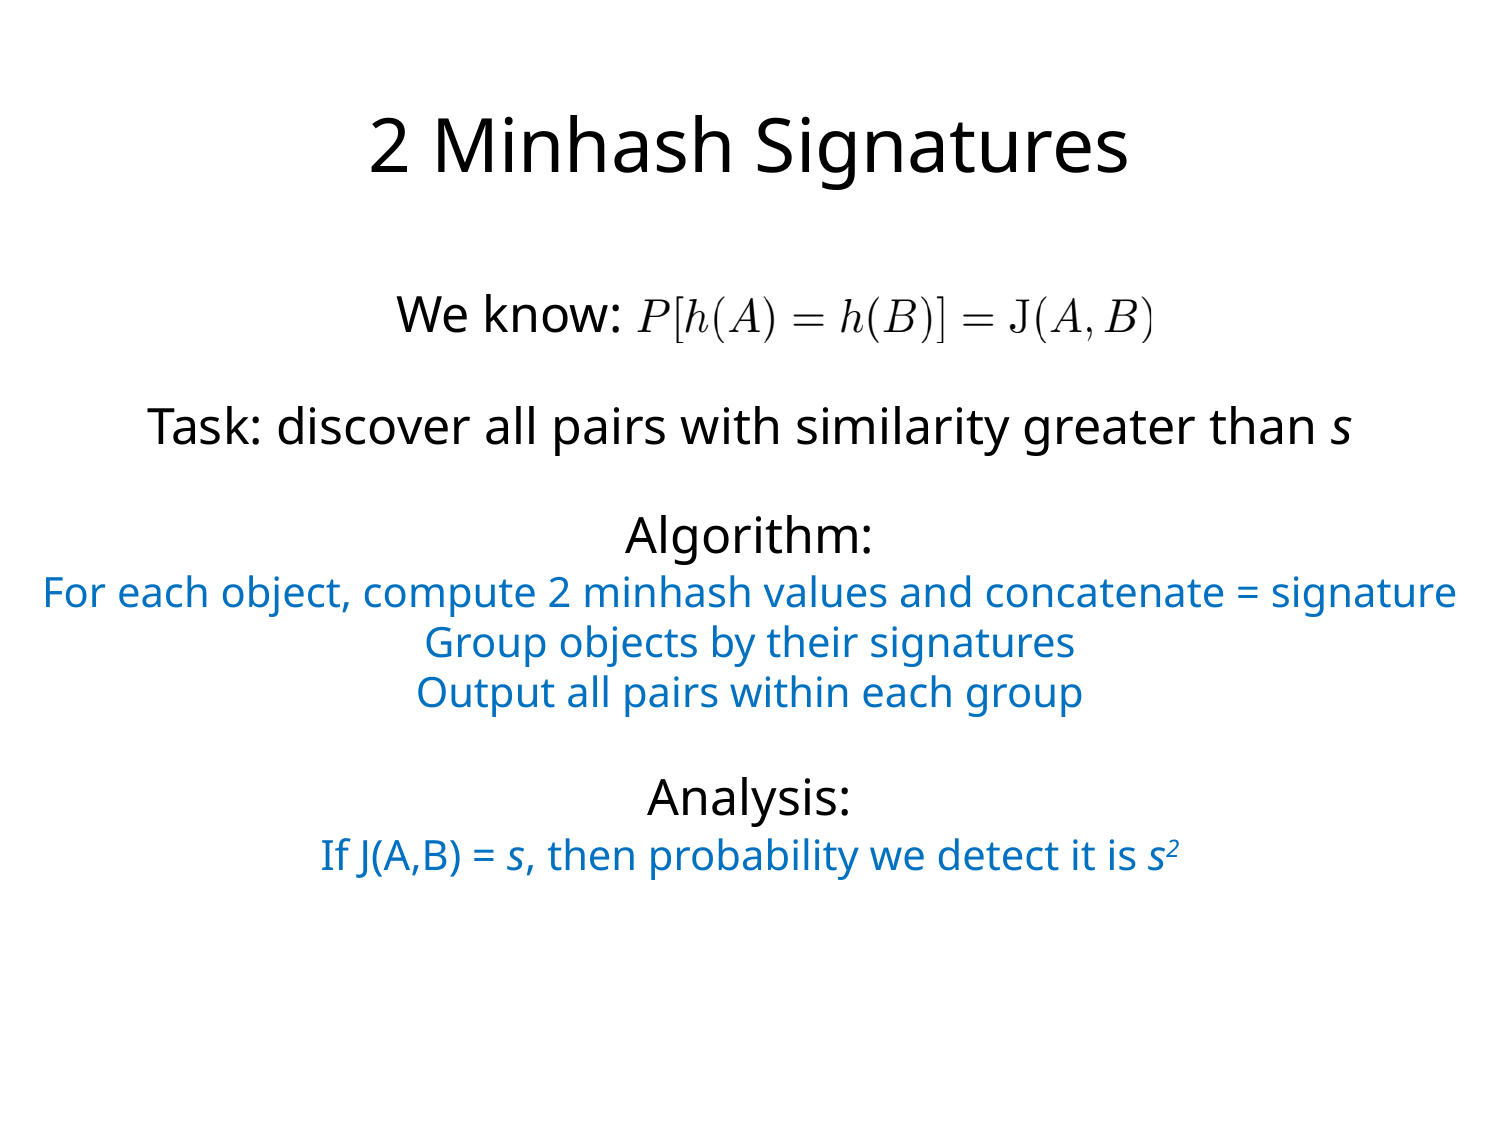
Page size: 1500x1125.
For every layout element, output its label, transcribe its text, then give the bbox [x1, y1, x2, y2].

text_box Task: discover all pairs with similarity greater than s [0, 387, 1500, 463]
text_box If J(A,B) = s, then probability we detect it is s2 [0, 820, 1500, 886]
text_box 2 Minhash Signatures [0, 90, 1500, 203]
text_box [374, 274, 1152, 351]
text_box Algorithm: [0, 495, 1500, 558]
text_box For each object, compute 2 minhash values and concatenate = signature Group objects by their signatures Output all pairs within each group [0, 558, 1500, 724]
text_box Analysis: [0, 758, 1500, 820]
